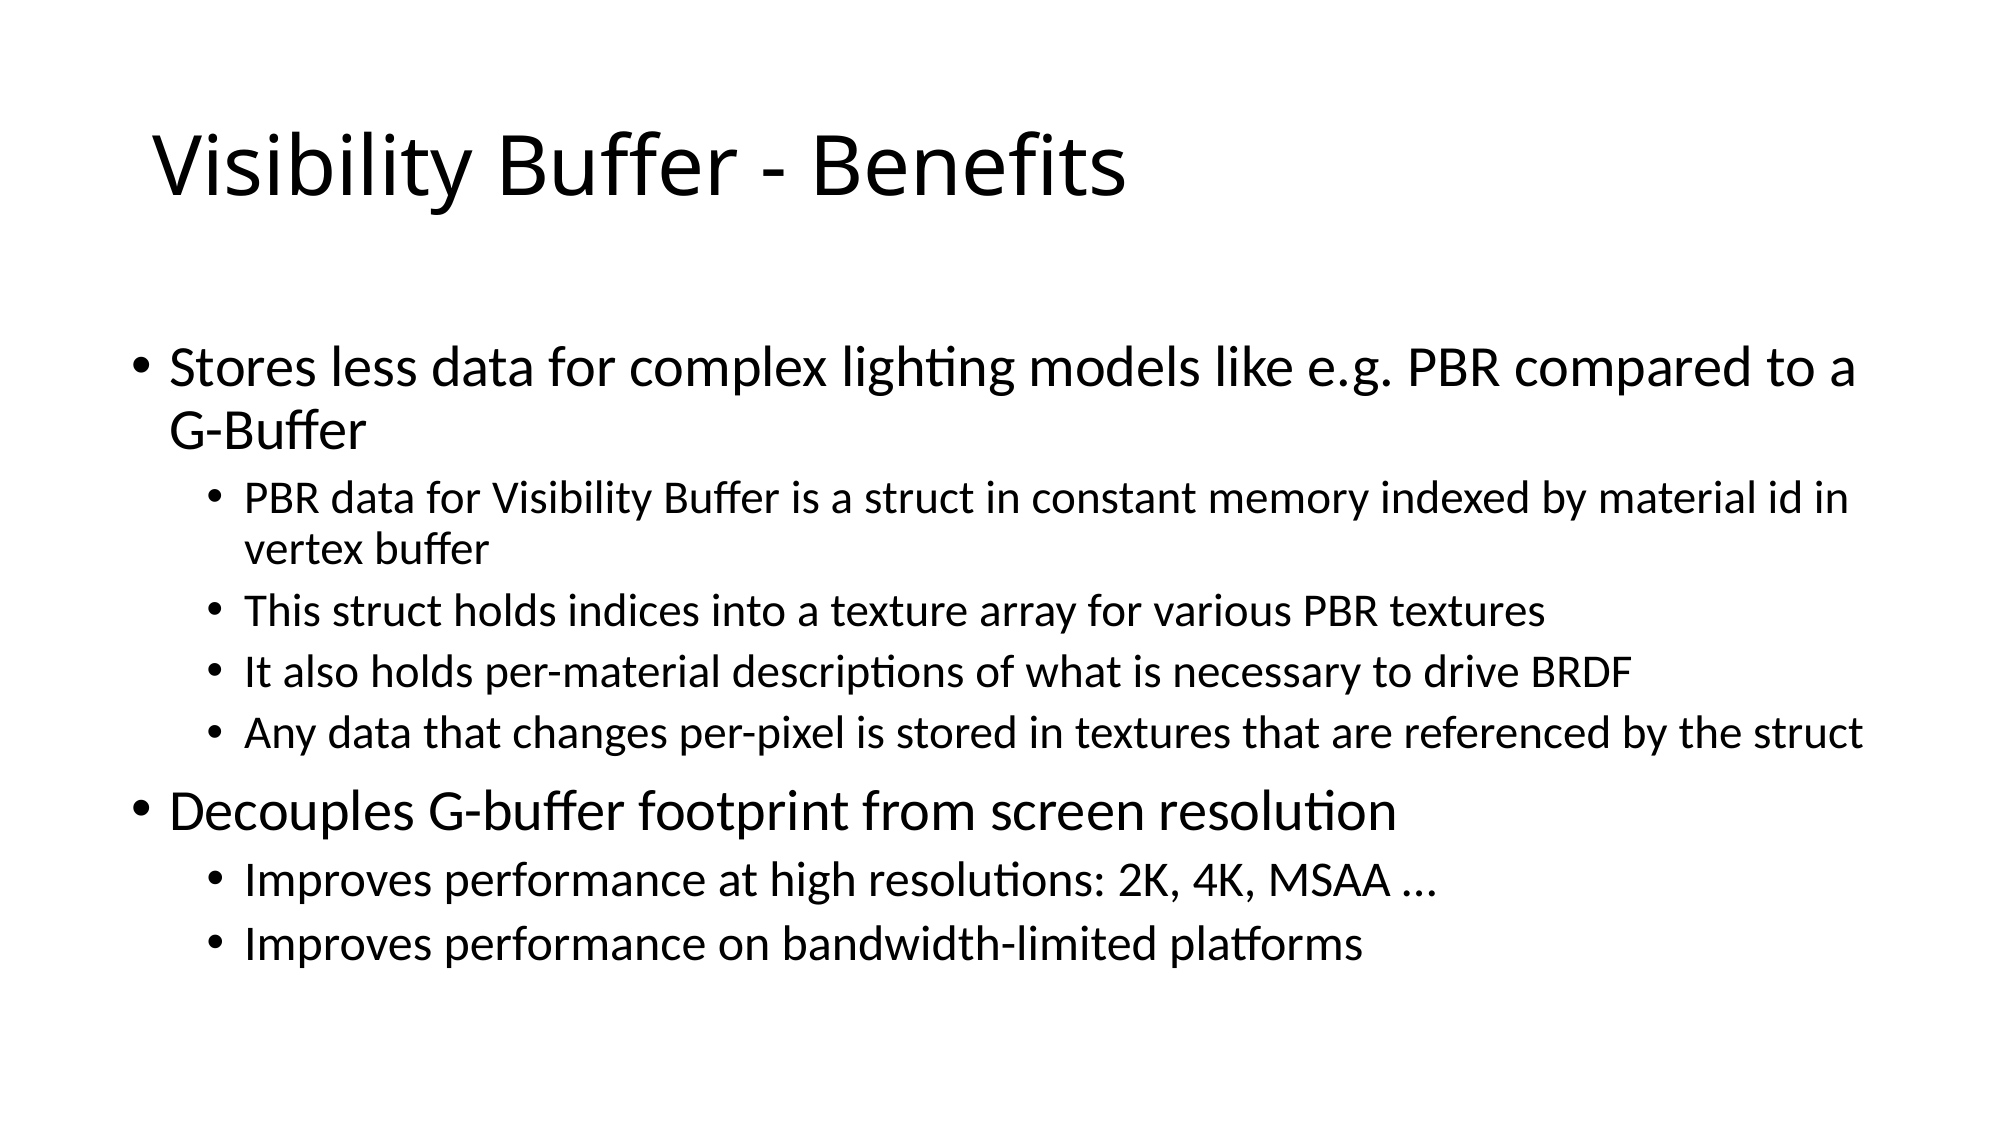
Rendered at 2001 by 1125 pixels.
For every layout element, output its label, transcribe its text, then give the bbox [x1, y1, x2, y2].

list Stores less data for complex lighting models like e.g. PBR compared to a G-Buffer PBR data for Visibility Buffer is a struct in constant memory indexed by material id in vertex buffer This struct holds indices into a texture array for various PBR textures It also holds per-material descriptions of what is necessary to drive BRDF Any data that changes per-pixel is stored in textures that are referenced by the struct Decouples G-buffer footprint from screen resolution Improves performance at high resolutions: 2K, 4K, MSAA … Improves performance on bandwidth-limited platforms [116, 329, 1884, 1105]
title Visibility Buffer - Benefits [137, 59, 1863, 278]
